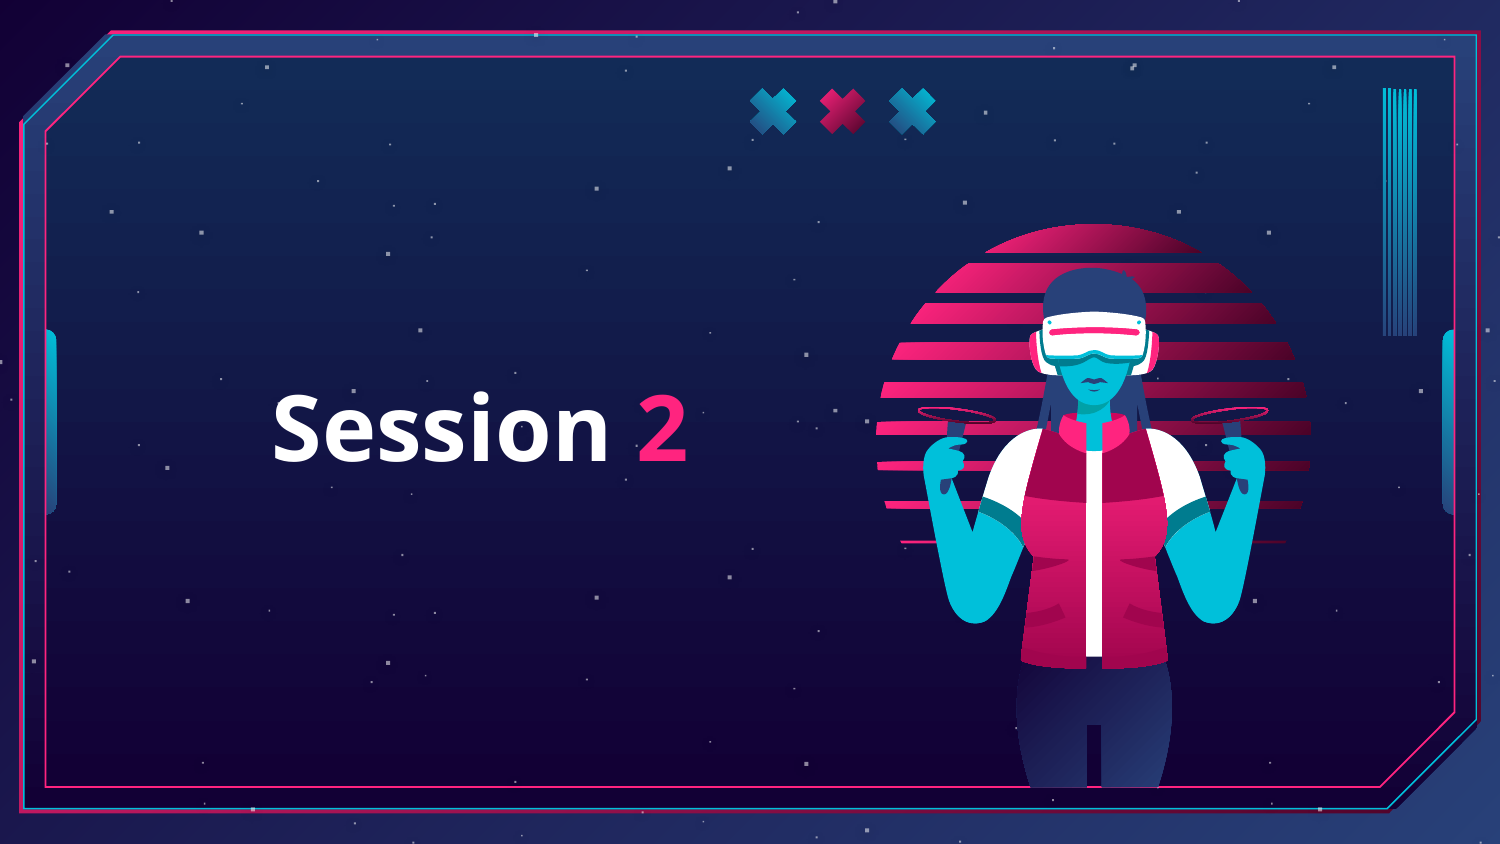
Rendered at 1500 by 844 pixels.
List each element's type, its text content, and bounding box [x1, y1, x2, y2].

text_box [917, 267, 1270, 788]
title Session 2 [93, 358, 868, 495]
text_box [749, 88, 936, 135]
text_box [875, 223, 1311, 544]
